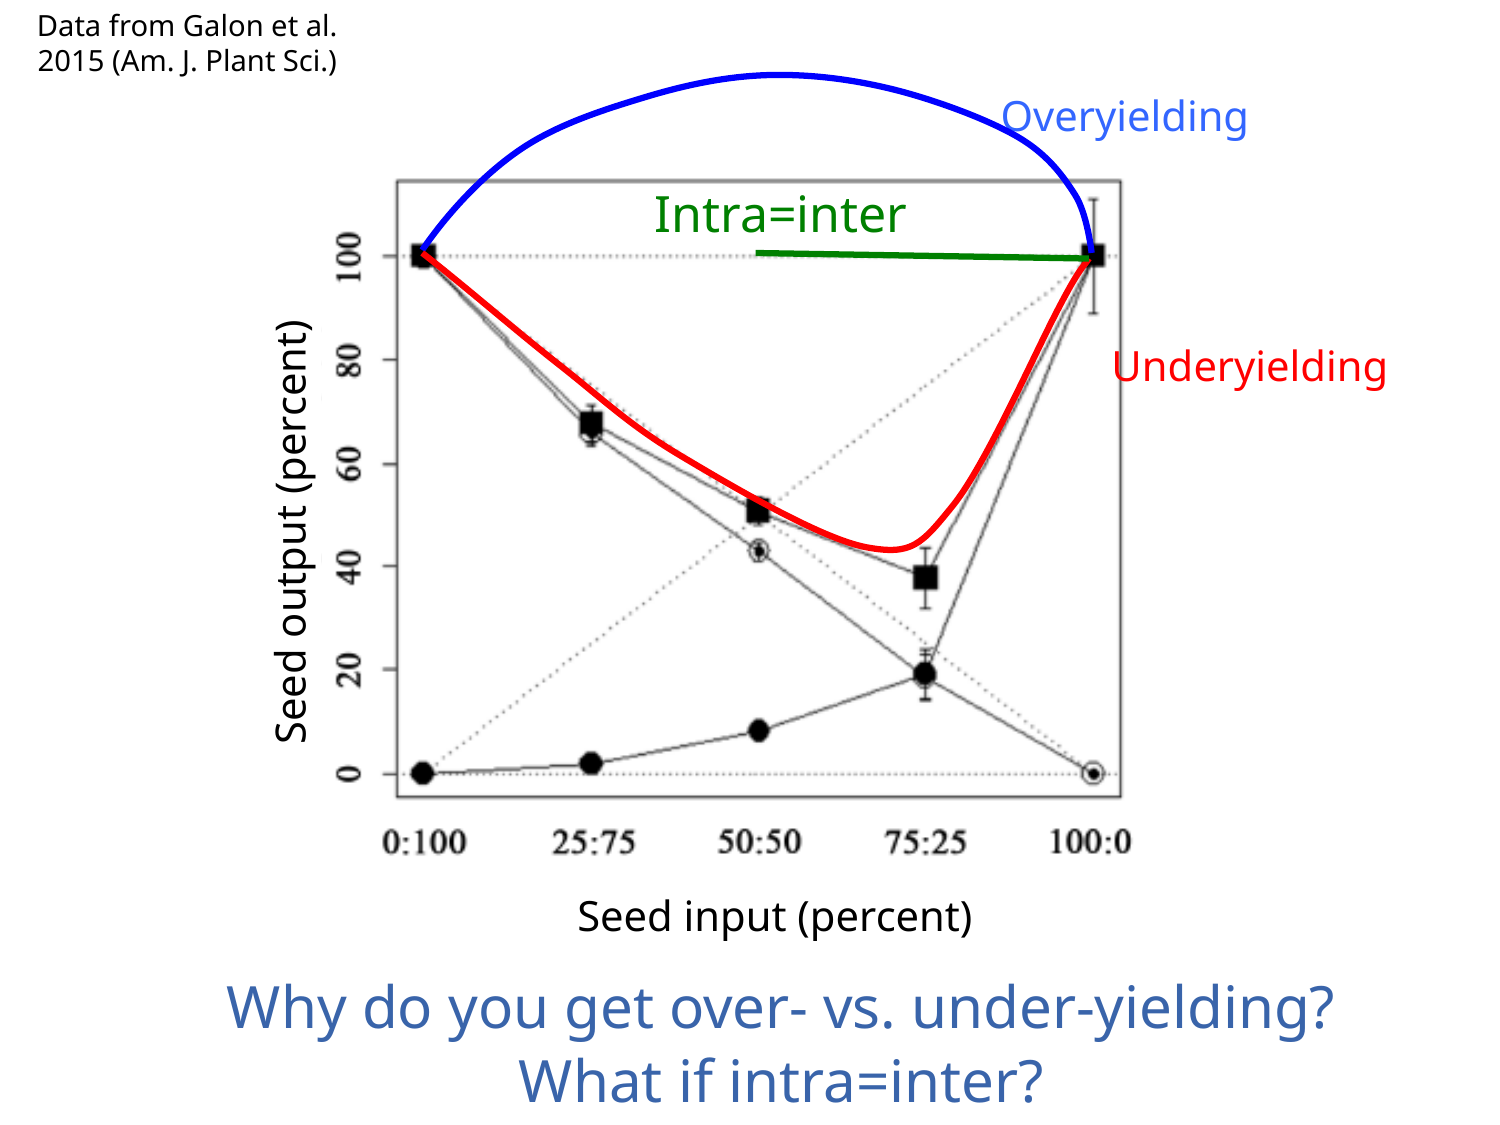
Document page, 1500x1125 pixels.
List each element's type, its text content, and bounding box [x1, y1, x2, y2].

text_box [421, 174, 1090, 259]
text_box Data from Galon et al. 2015 (Am. J. Plant Sci.) [0, 0, 375, 85]
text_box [421, 74, 1313, 251]
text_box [421, 252, 1438, 551]
text_box Why do you get over- vs. under-yielding? What if intra=inter? [99, 962, 1463, 1119]
picture [237, 144, 1222, 947]
